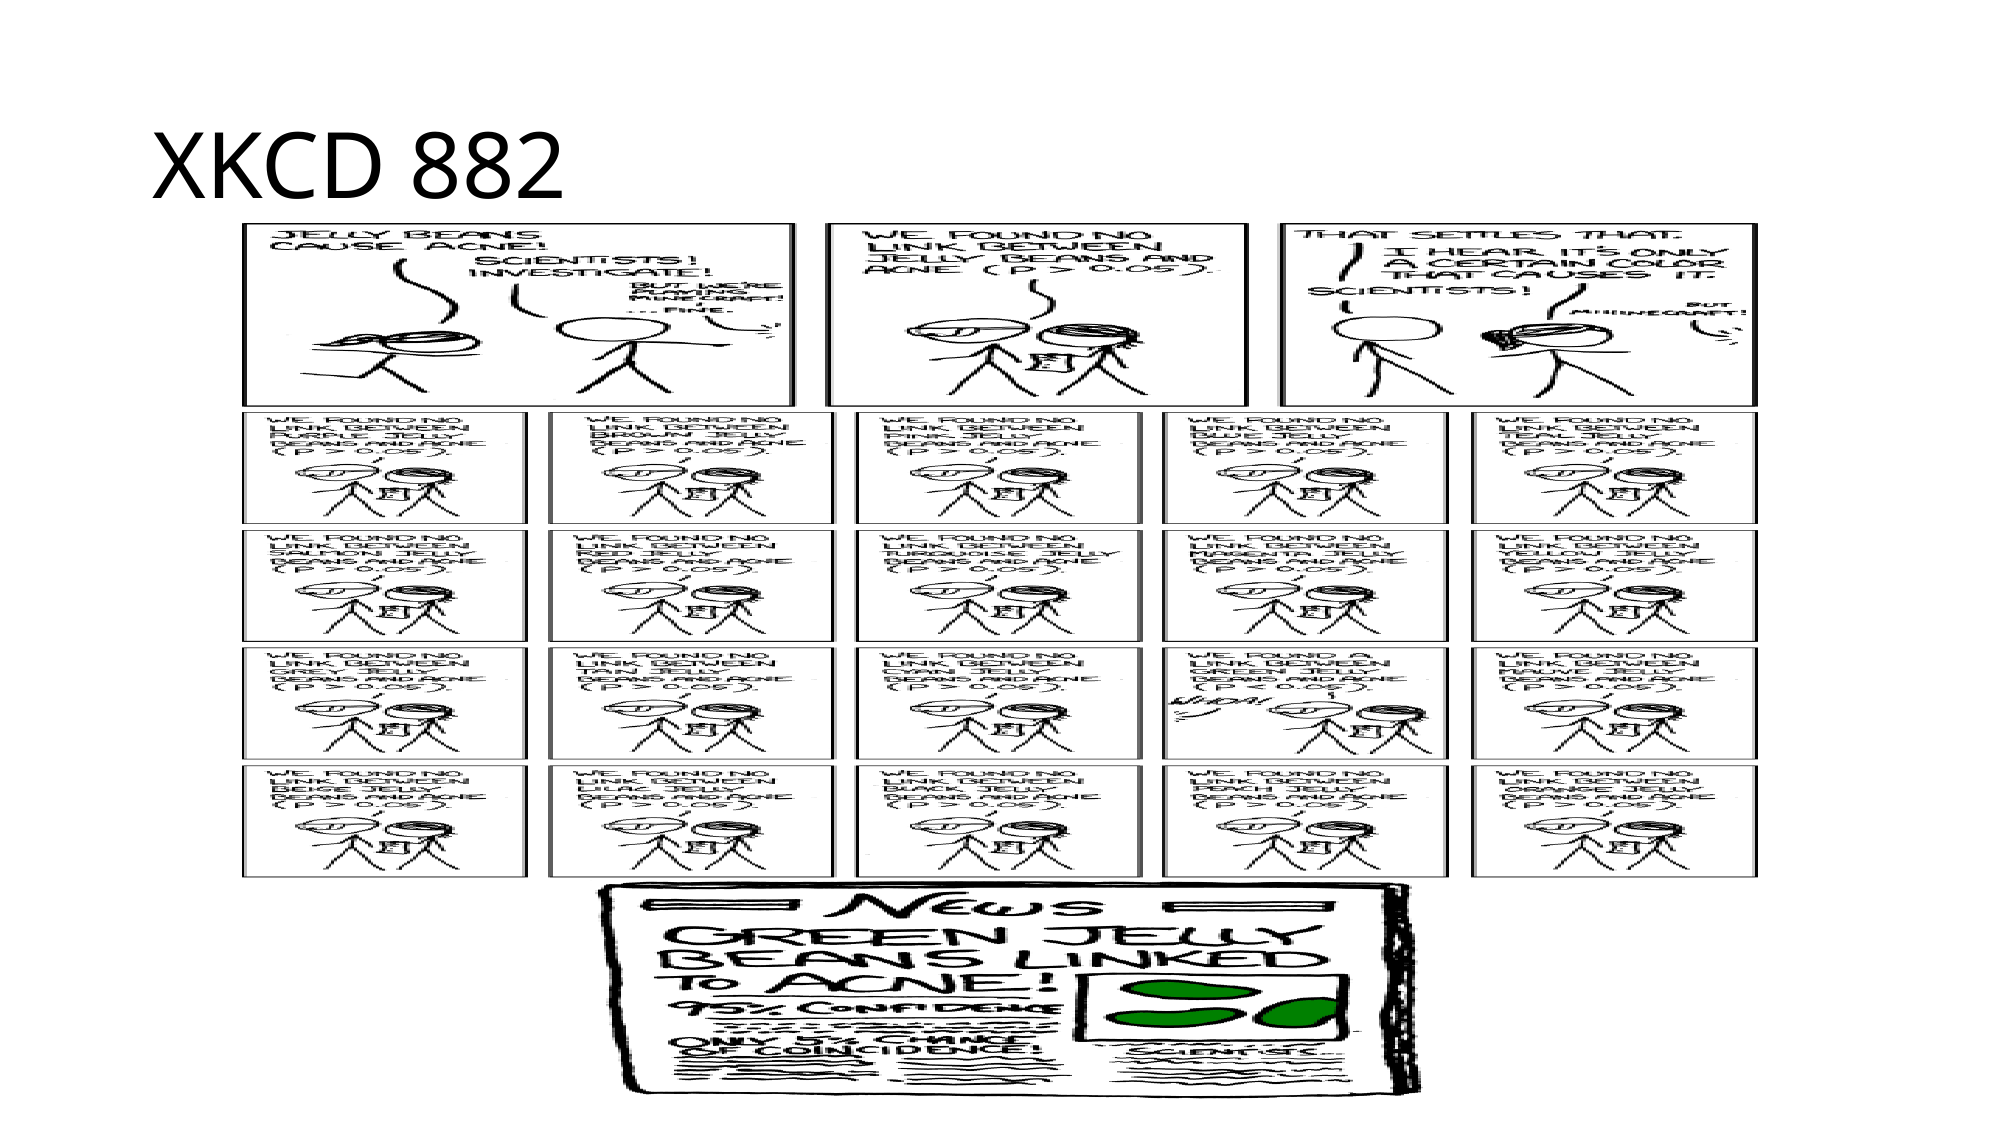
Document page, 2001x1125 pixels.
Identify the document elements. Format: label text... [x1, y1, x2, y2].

title XKCD 882 [137, 59, 1863, 278]
picture [242, 223, 1758, 1101]
